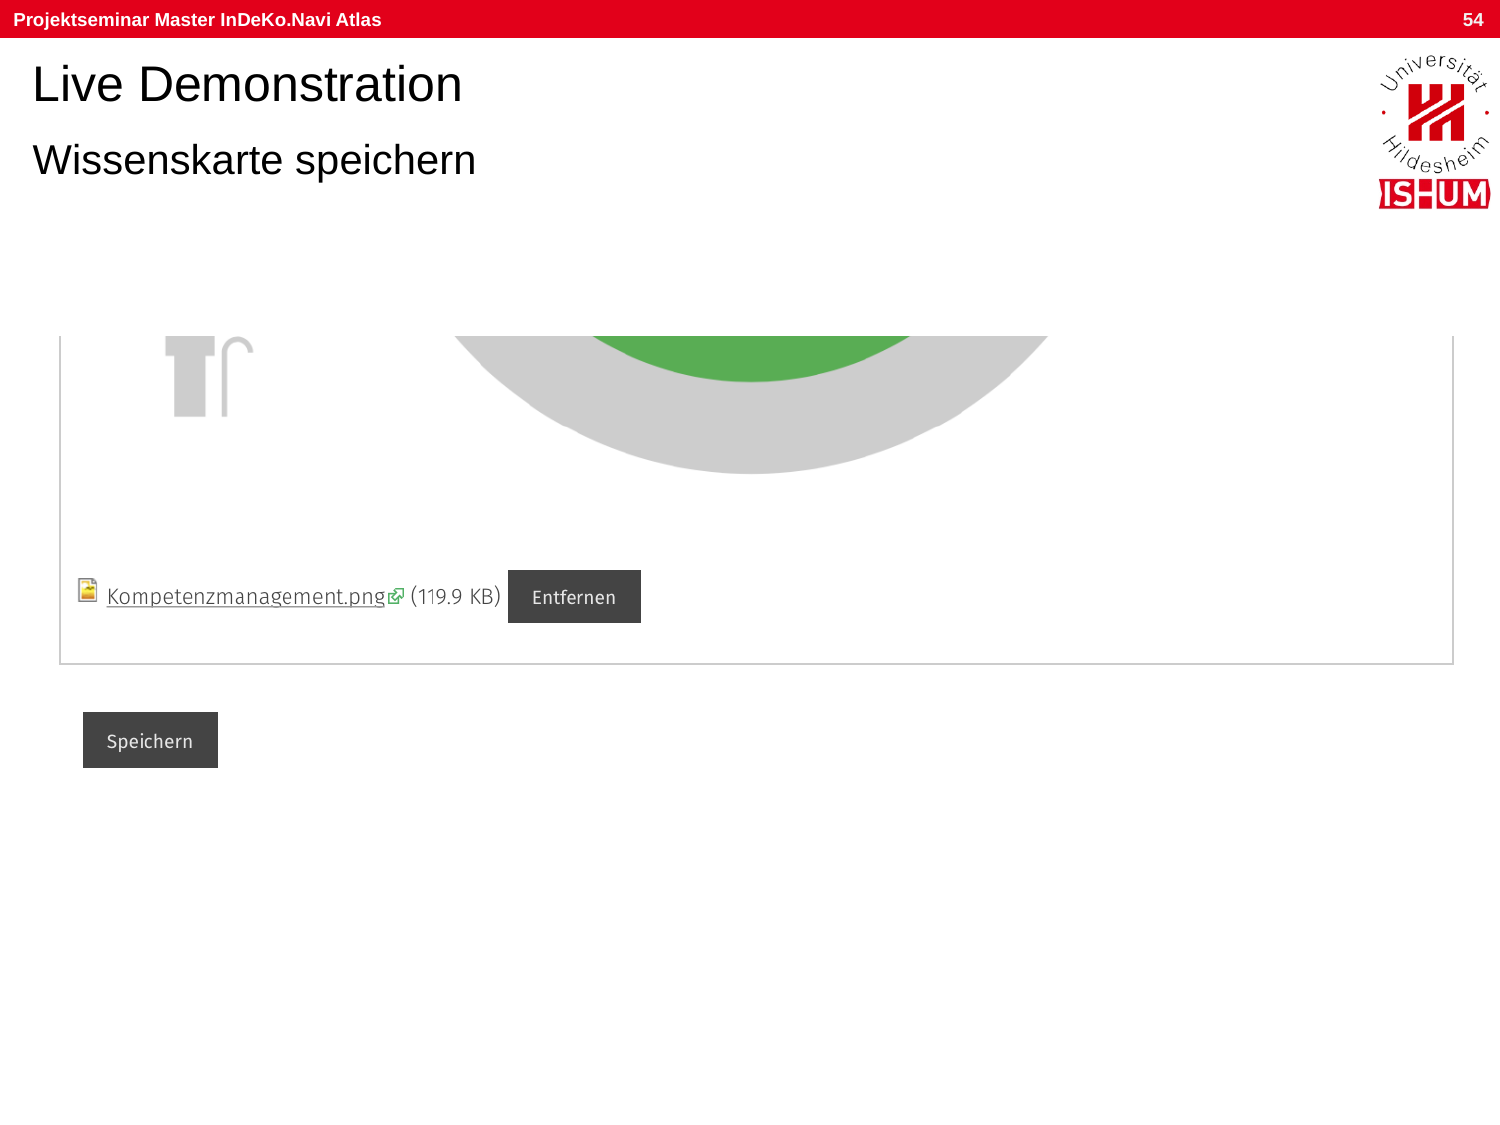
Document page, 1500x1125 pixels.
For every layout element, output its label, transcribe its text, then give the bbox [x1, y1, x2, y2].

list Wissenskarte speichern [17, 118, 1365, 220]
picture [1369, 46, 1500, 210]
title Live Demonstration [17, 51, 1365, 114]
picture [46, 336, 1473, 789]
